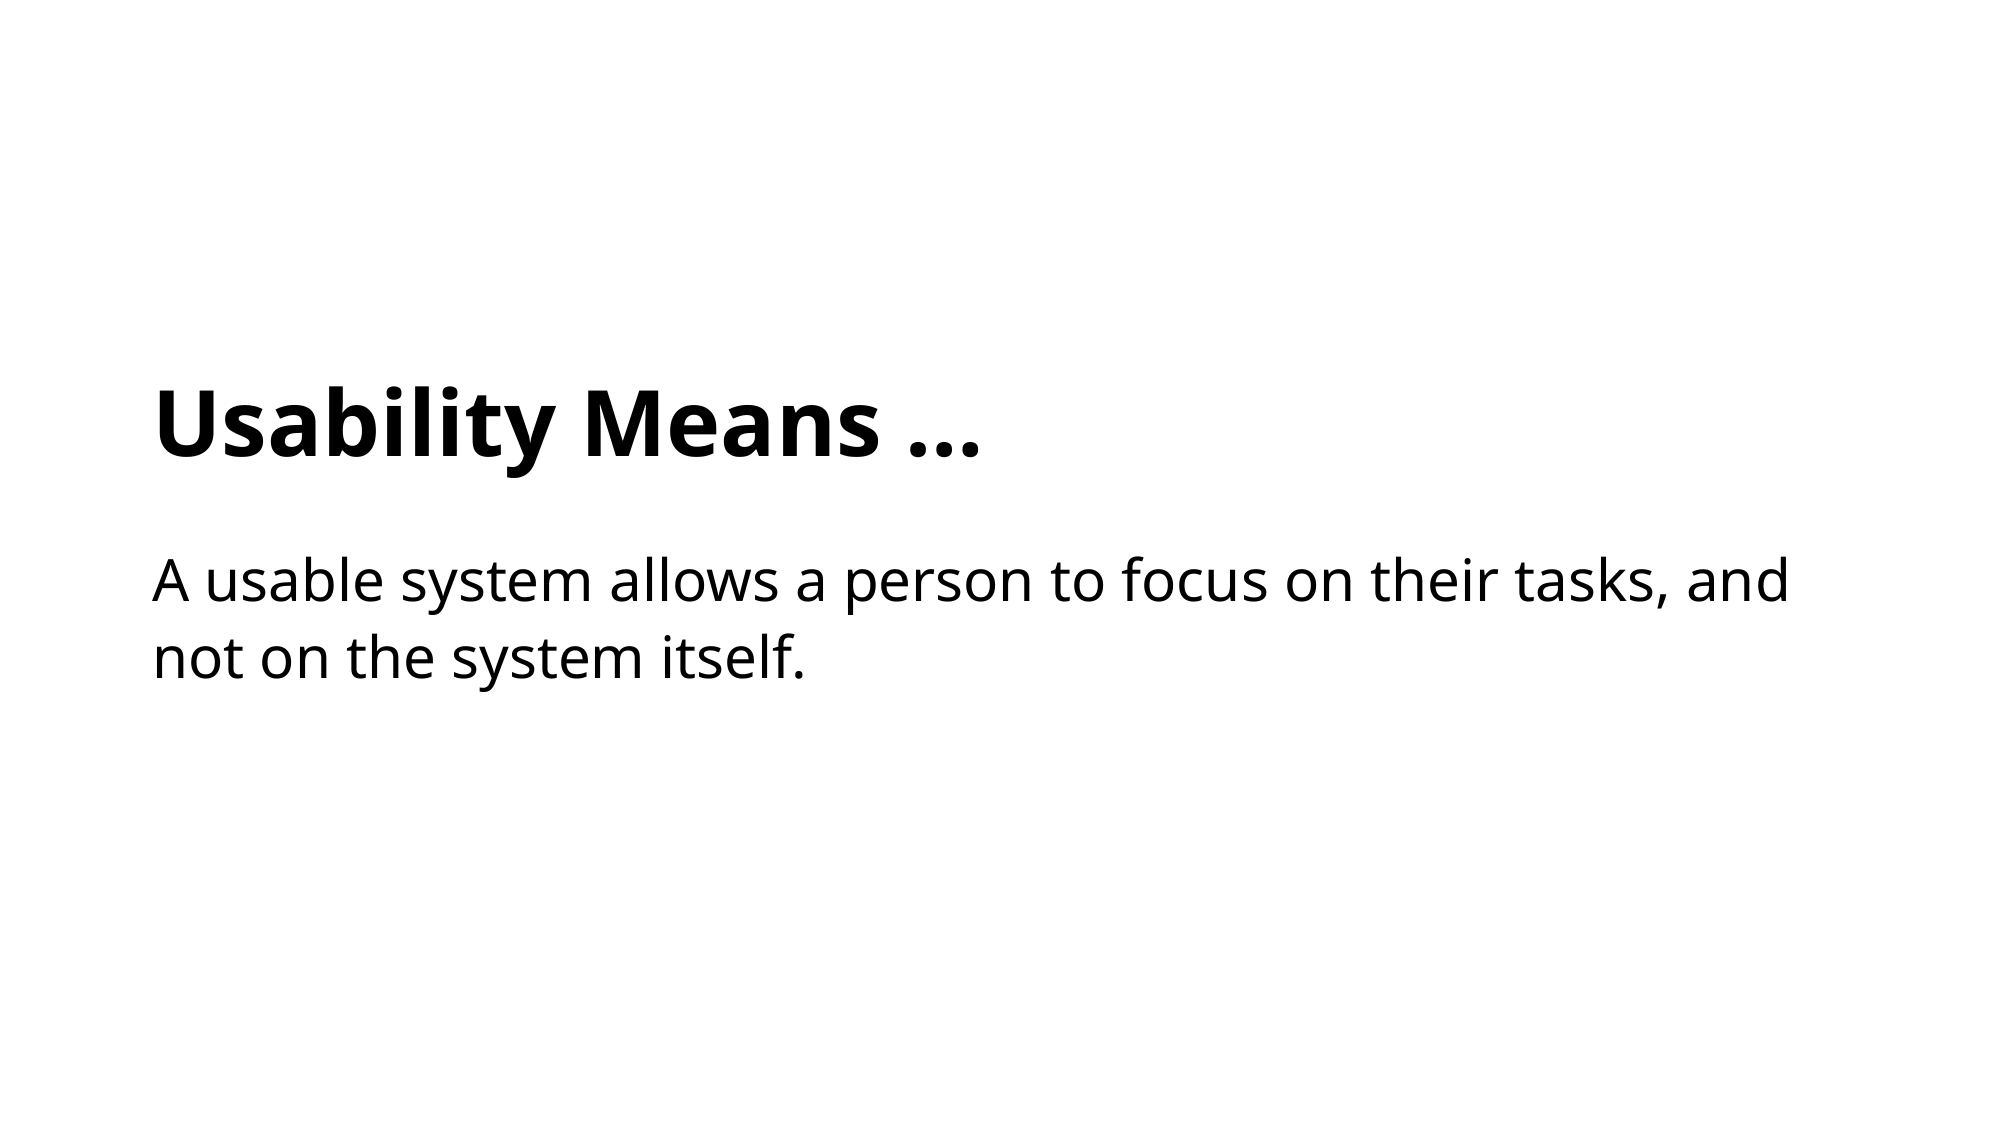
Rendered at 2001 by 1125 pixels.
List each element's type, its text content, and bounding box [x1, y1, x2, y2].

list A usable system allows a person to focus on their tasks, and not on the system itself. [137, 528, 1863, 727]
title Usability Means … [137, 356, 1863, 496]
